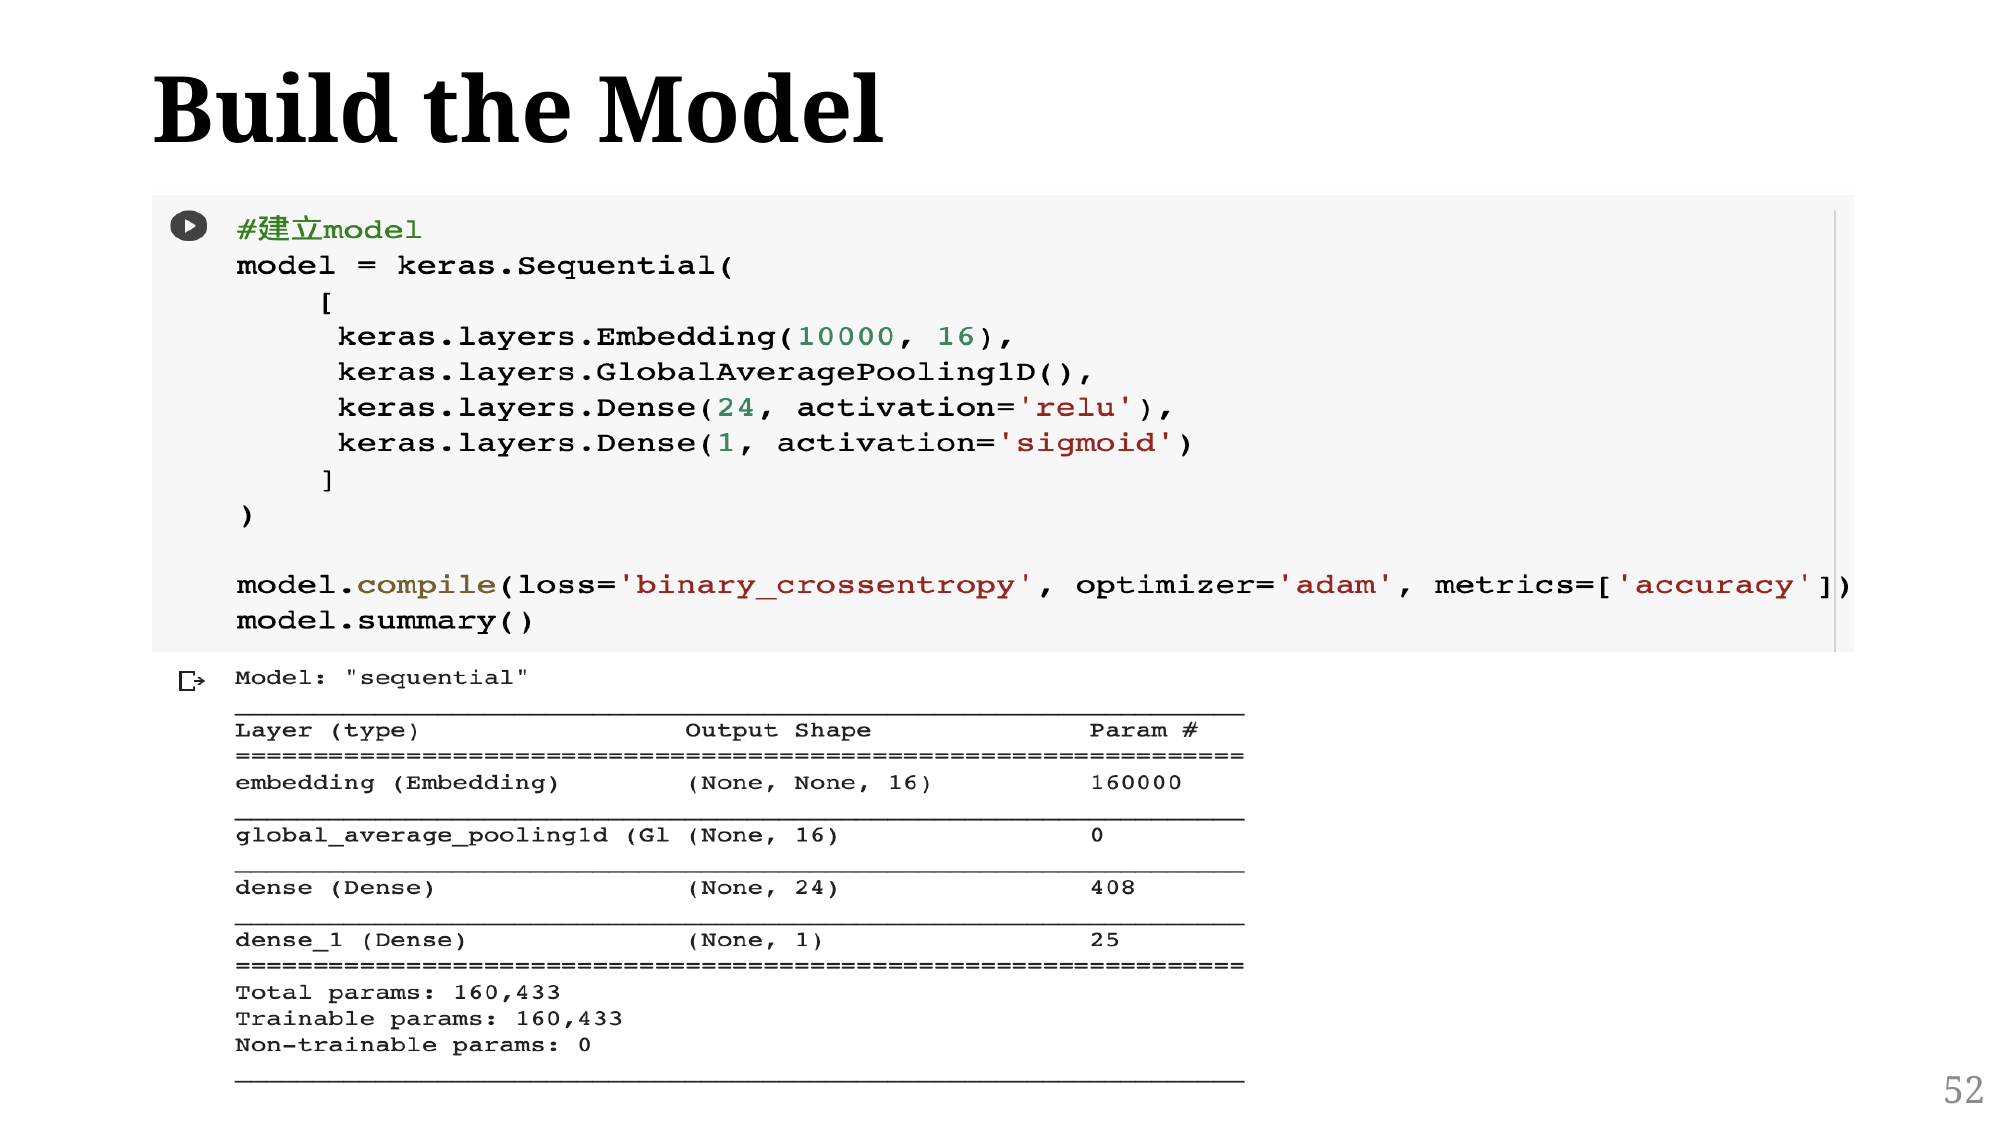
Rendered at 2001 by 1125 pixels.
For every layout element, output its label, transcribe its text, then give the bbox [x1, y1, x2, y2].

picture [146, 190, 1854, 1091]
slide_number 52 [1843, 1061, 2000, 1122]
title Build the Model [137, 34, 1863, 191]
